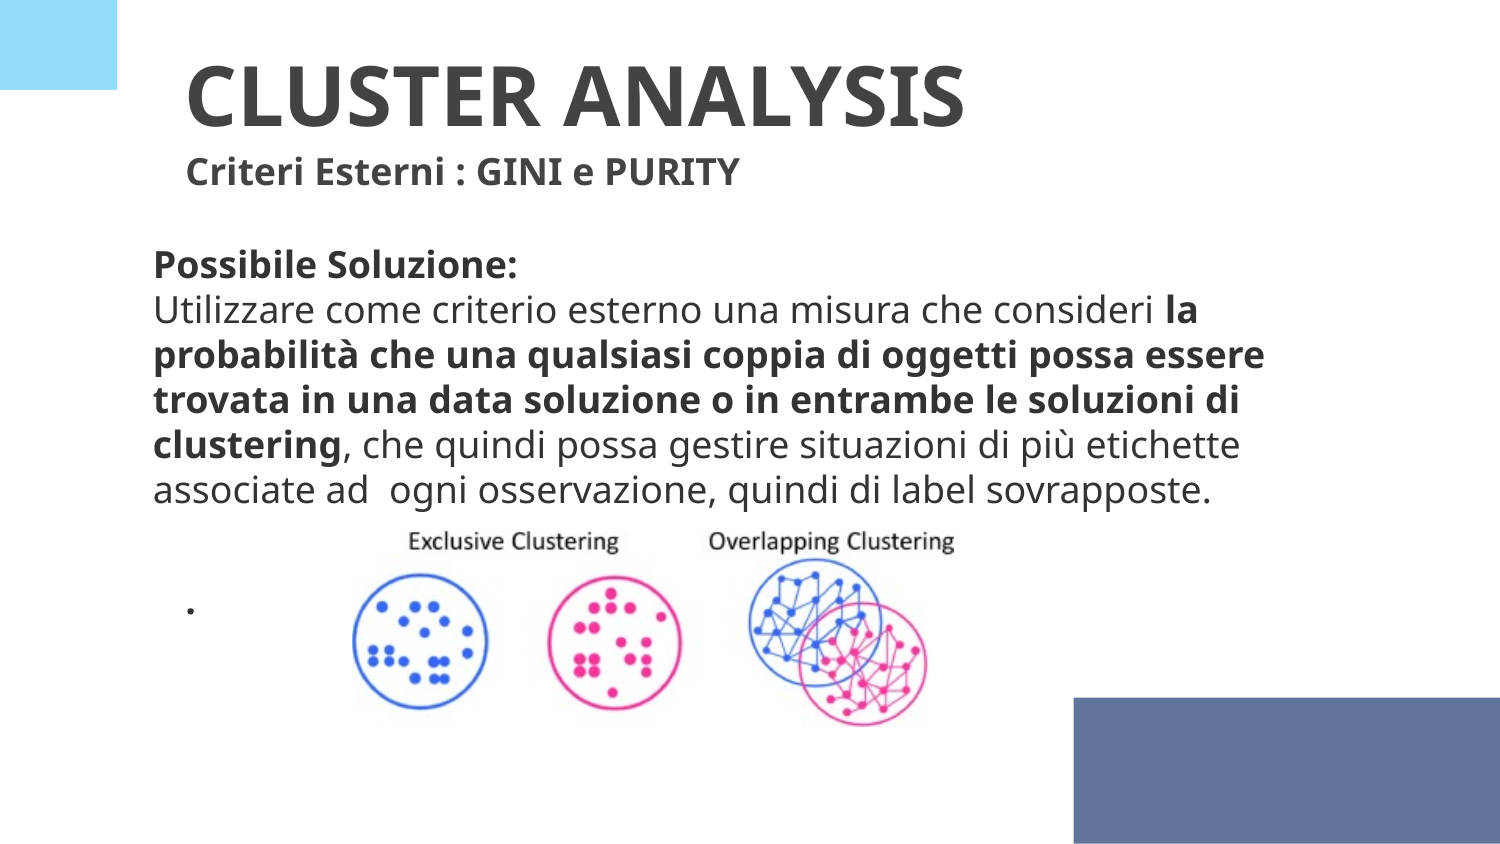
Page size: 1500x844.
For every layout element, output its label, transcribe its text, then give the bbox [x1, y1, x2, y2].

text_box [1073, 697, 1500, 844]
title CLUSTER ANALYSIS Criteri Esterni : GINI e PURITY . [169, 18, 1431, 162]
text_box Possibile Soluzione: Utilizzare come criterio esterno una misura che consideri la probabilità che una qualsiasi coppia di oggetti possa essere trovata in una data soluzione o in entrambe le soluzioni di clustering, che quindi possa gestire situazioni di più etichette associate ad ogni osservazione, quindi di label sovrapposte. [138, 233, 1400, 588]
text_box [0, 0, 118, 90]
picture [351, 530, 955, 727]
